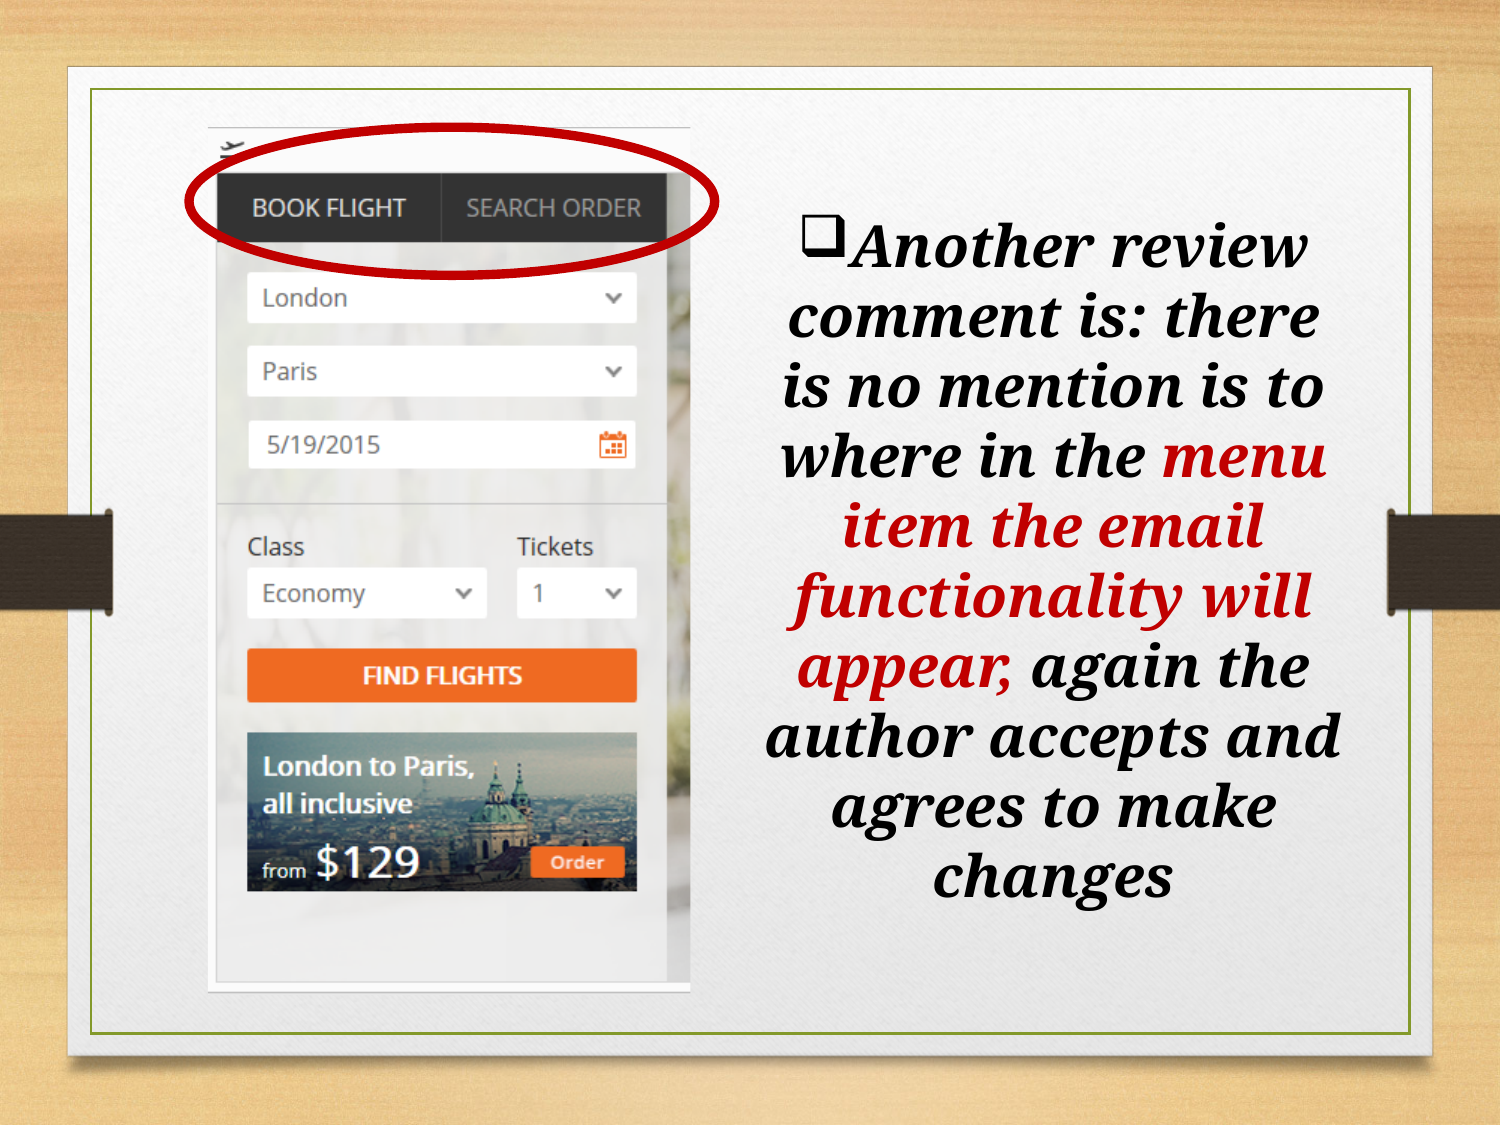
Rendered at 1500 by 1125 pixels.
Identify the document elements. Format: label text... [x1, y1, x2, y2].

picture [0, 0, 1500, 1125]
text_box [187, 172, 207, 230]
text_box [691, 169, 716, 234]
text_box Another review comment is: there is no mention is to where in the menu item the email functionality will appear, again the author accepts and agrees to make changes [747, 201, 1360, 987]
